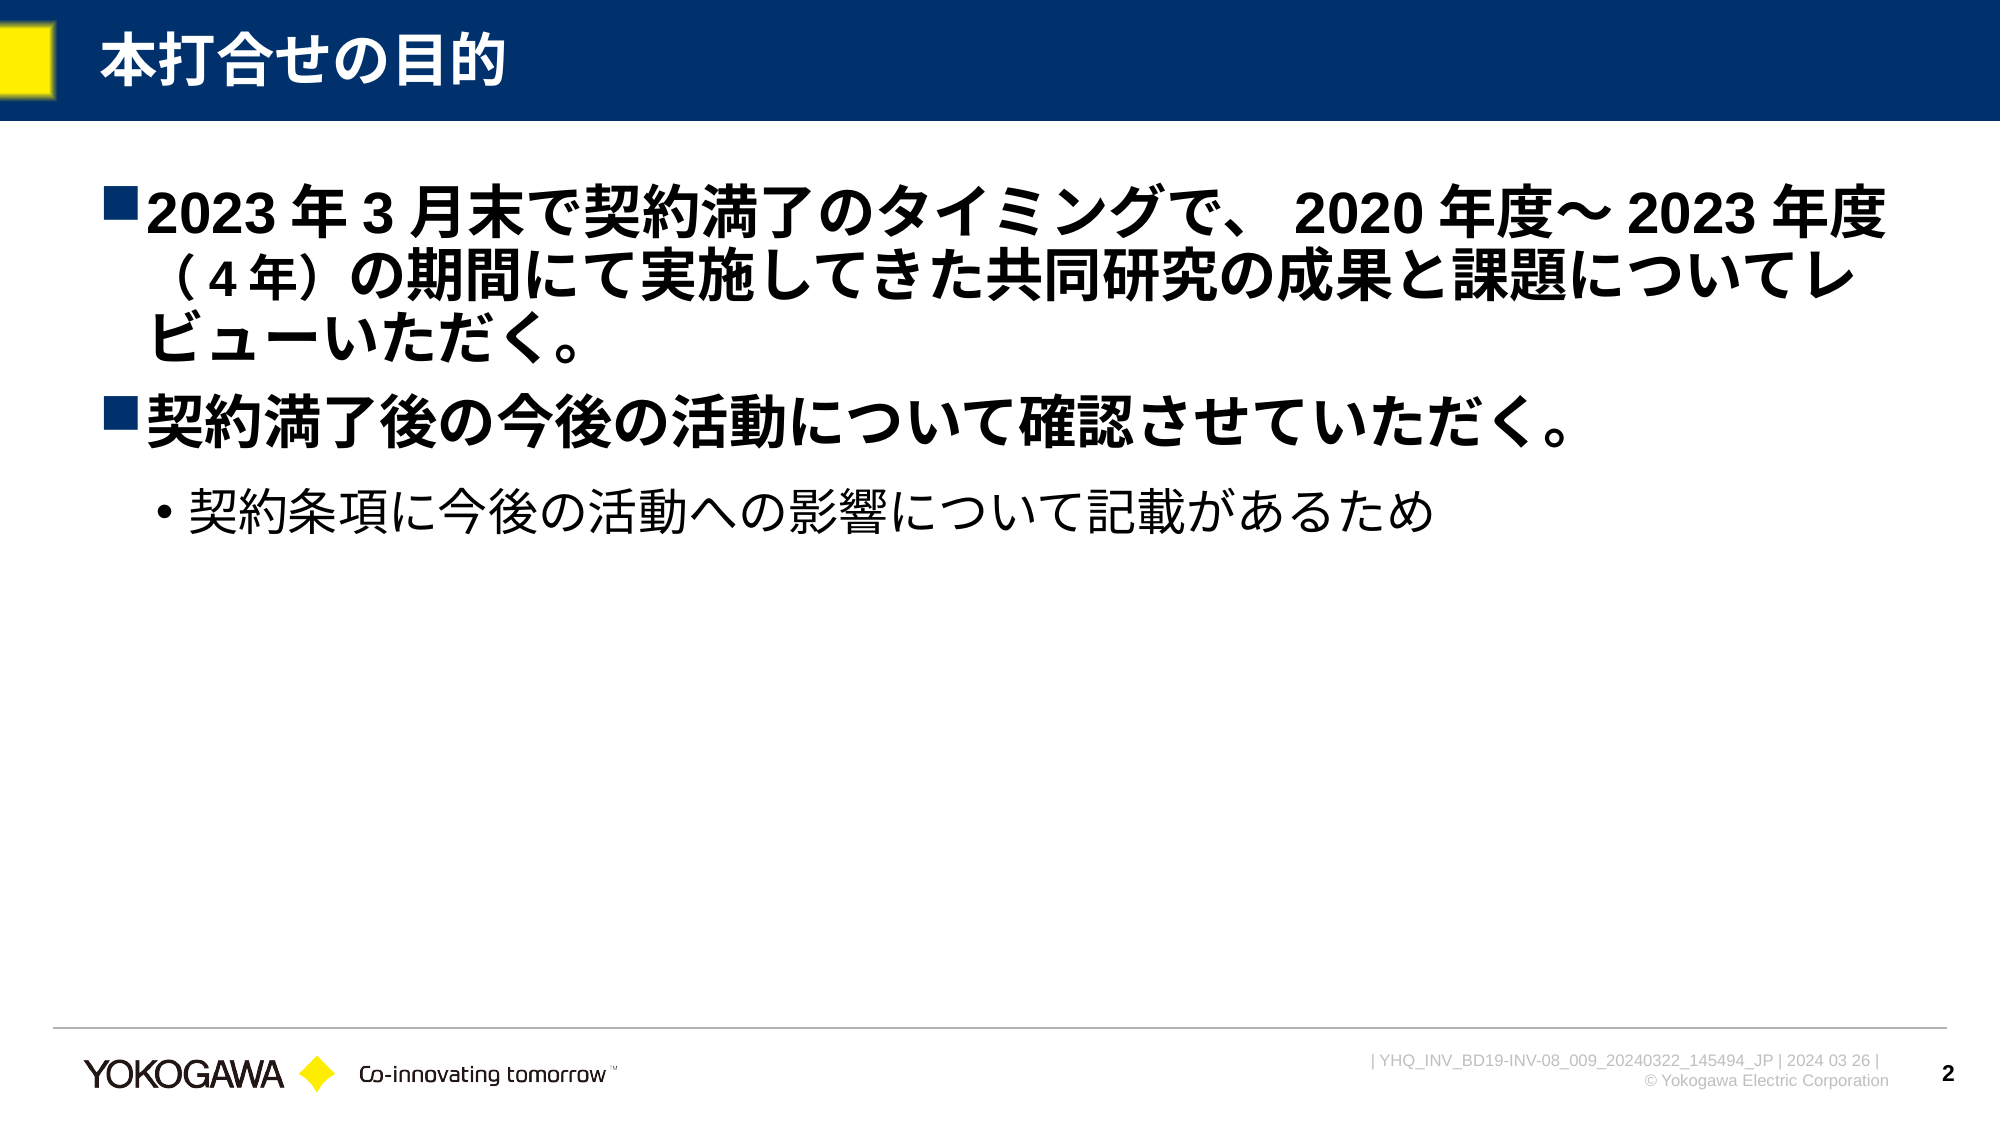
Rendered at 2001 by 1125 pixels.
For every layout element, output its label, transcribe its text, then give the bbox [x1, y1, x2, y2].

title 本打合せの目的 [84, 20, 1955, 106]
picture [0, 6, 69, 115]
picture [83, 1055, 617, 1093]
slide_number 2 [1904, 1042, 1970, 1103]
list 2023年3月末で契約満了のタイミングで、2020年度～2023年度（4年）の期間にて実施してきた共同研究の成果と課題についてレビューいただく。 契約満了後の今後の活動について確認させていただく。 契約条項に今後の活動への影響について記載があるため [84, 175, 1946, 385]
